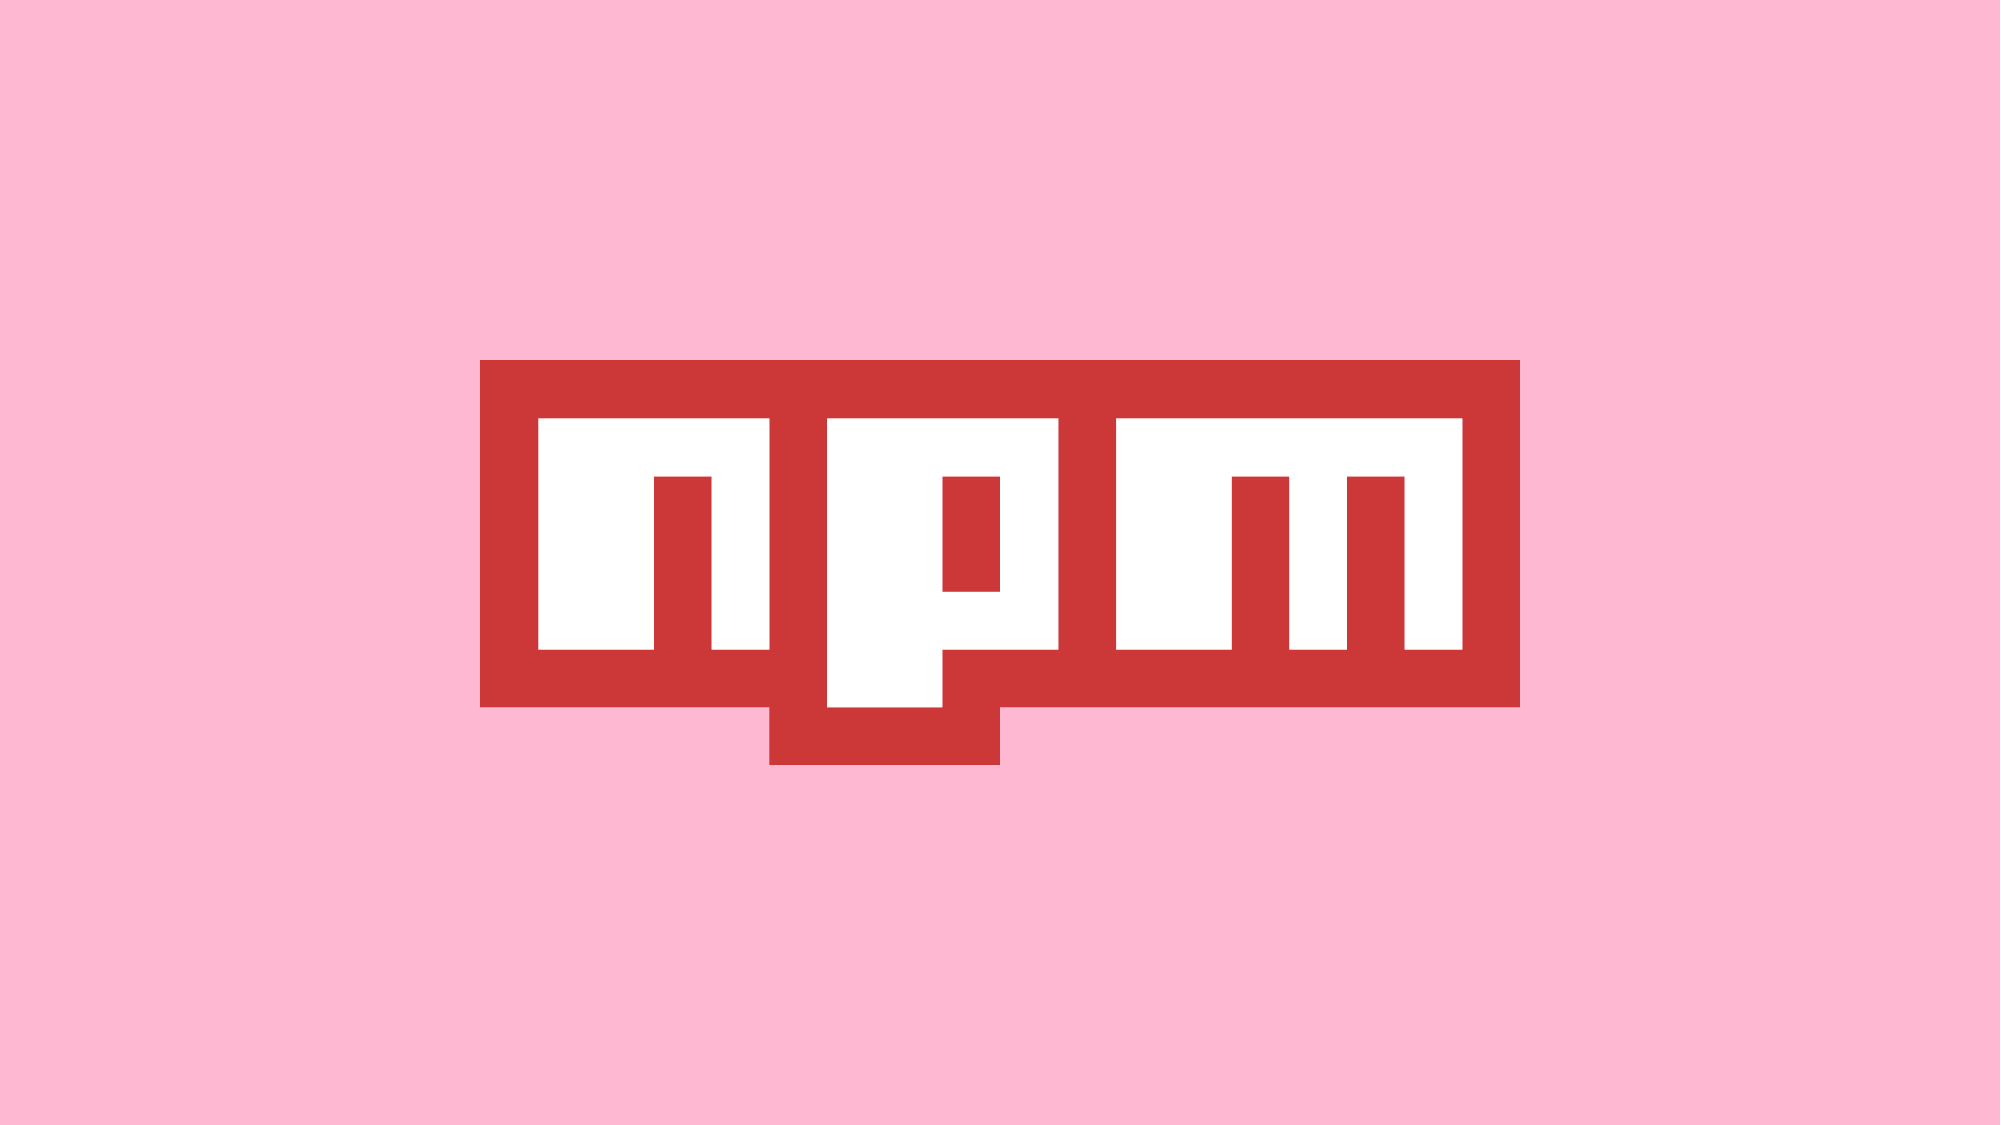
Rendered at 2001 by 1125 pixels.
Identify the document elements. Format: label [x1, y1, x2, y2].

picture [480, 360, 1520, 765]
